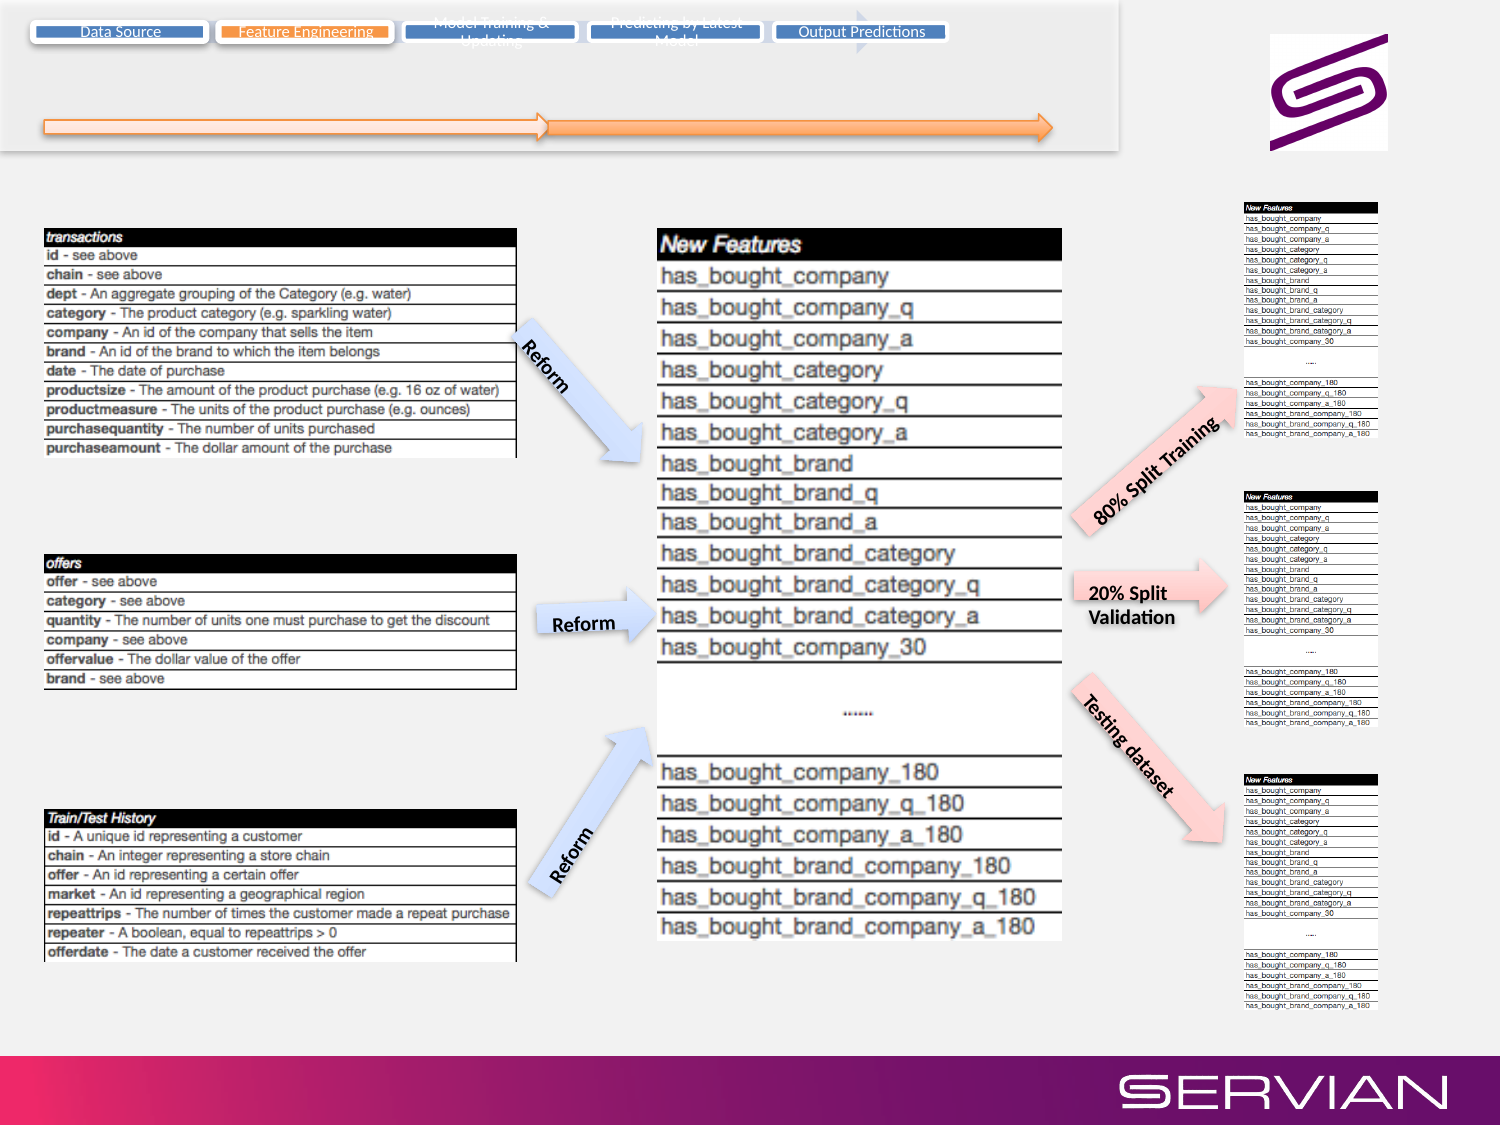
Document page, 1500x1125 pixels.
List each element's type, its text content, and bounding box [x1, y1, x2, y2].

text_box Testing dataset [1070, 672, 1226, 844]
picture [1244, 774, 1378, 1011]
picture [43, 809, 517, 962]
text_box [32, 9, 1084, 152]
picture [1244, 201, 1378, 438]
picture [43, 554, 517, 690]
picture [0, 1056, 1500, 1125]
picture [43, 228, 517, 458]
text_box 20% Split Validation [1072, 557, 1229, 615]
text_box Reform [527, 726, 652, 899]
picture [1244, 491, 1378, 727]
text_box Reform [521, 317, 643, 463]
text_box 80% Split Training [1070, 385, 1238, 537]
picture [1197, 34, 1461, 152]
picture [657, 228, 1062, 942]
text_box Reform [535, 586, 652, 644]
